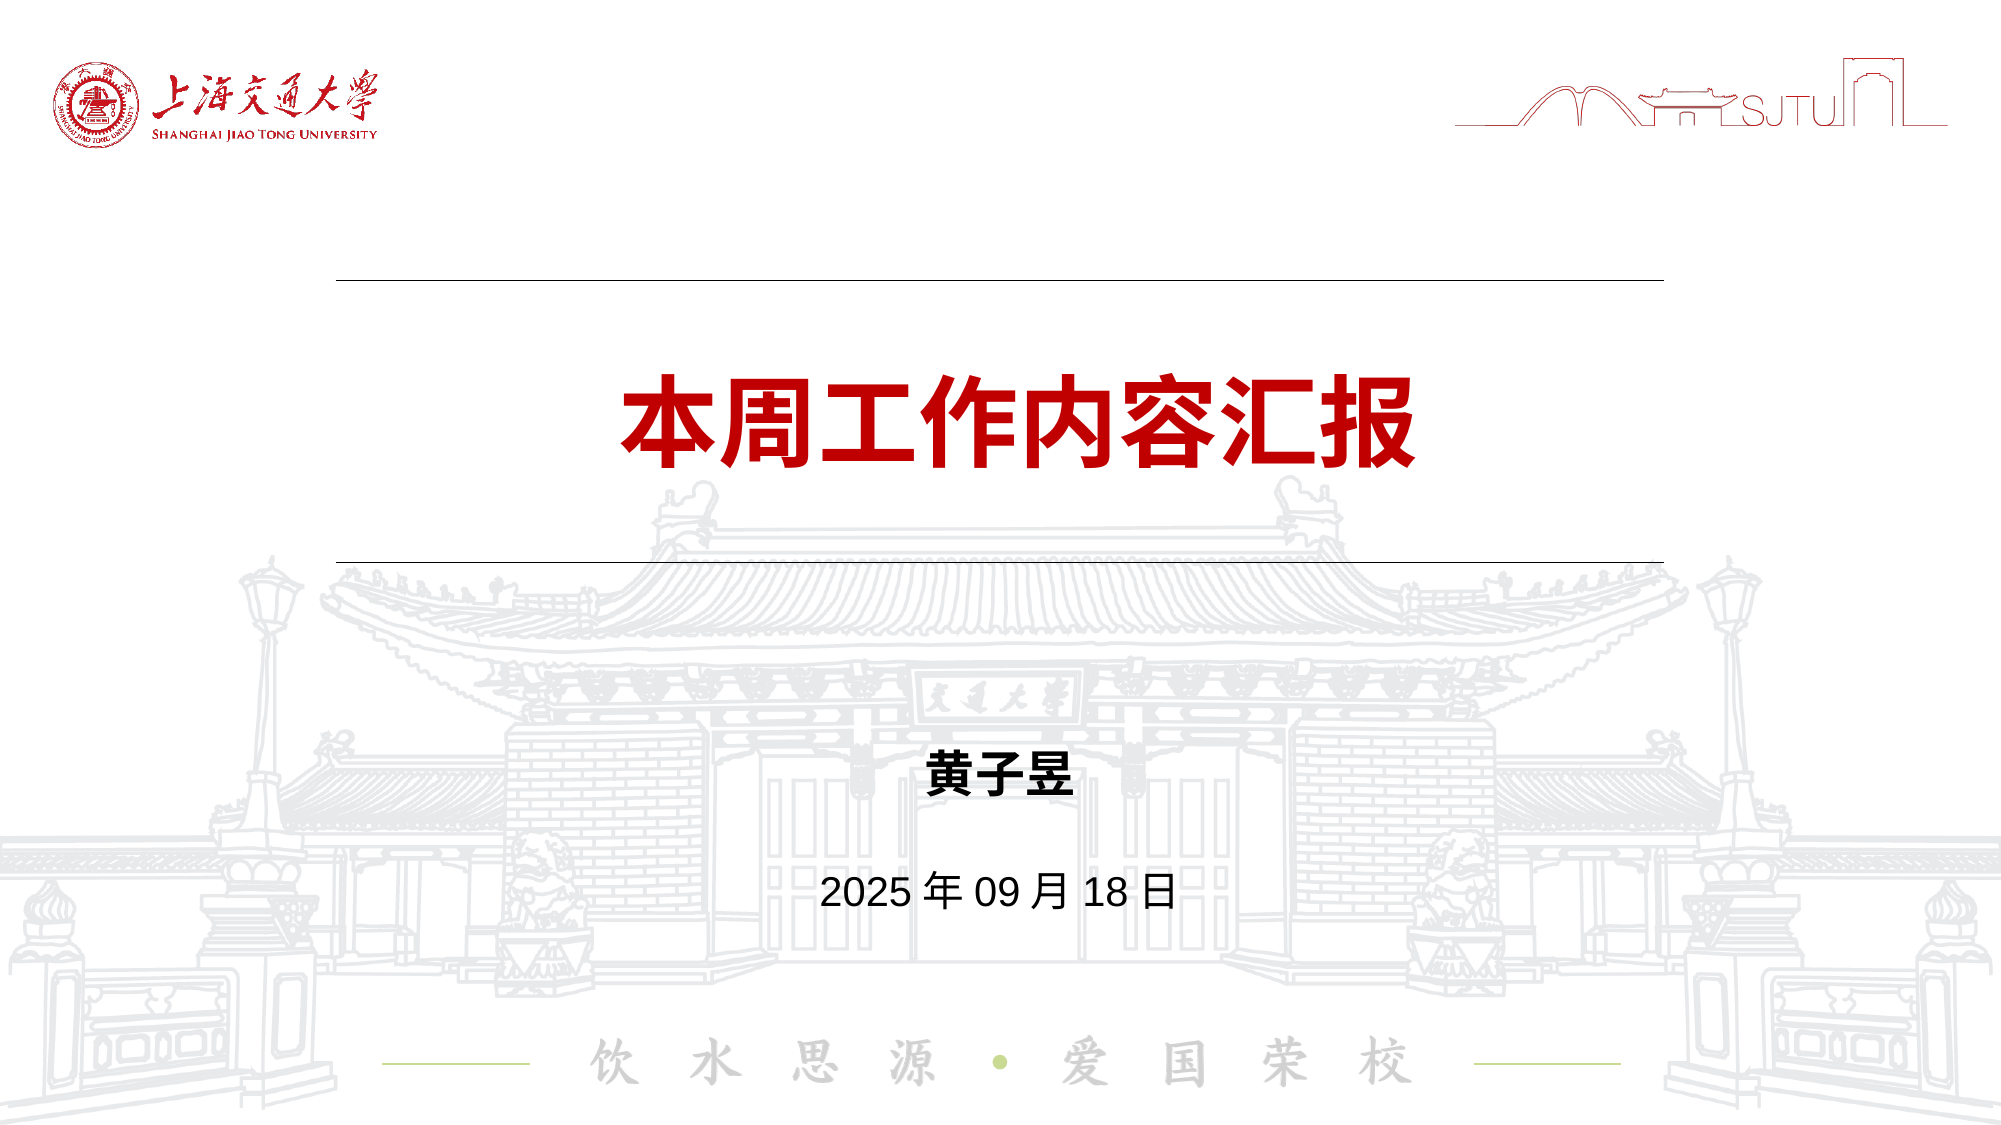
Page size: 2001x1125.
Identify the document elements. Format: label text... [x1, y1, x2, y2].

list 黄子昱 [661, 723, 1339, 822]
picture [1455, 58, 1948, 126]
list 2025年09月18日 [761, 852, 1239, 927]
picture [36, 45, 393, 163]
title 本周工作内容汇报 [194, 299, 1844, 539]
text_box [0, 1016, 558, 1077]
